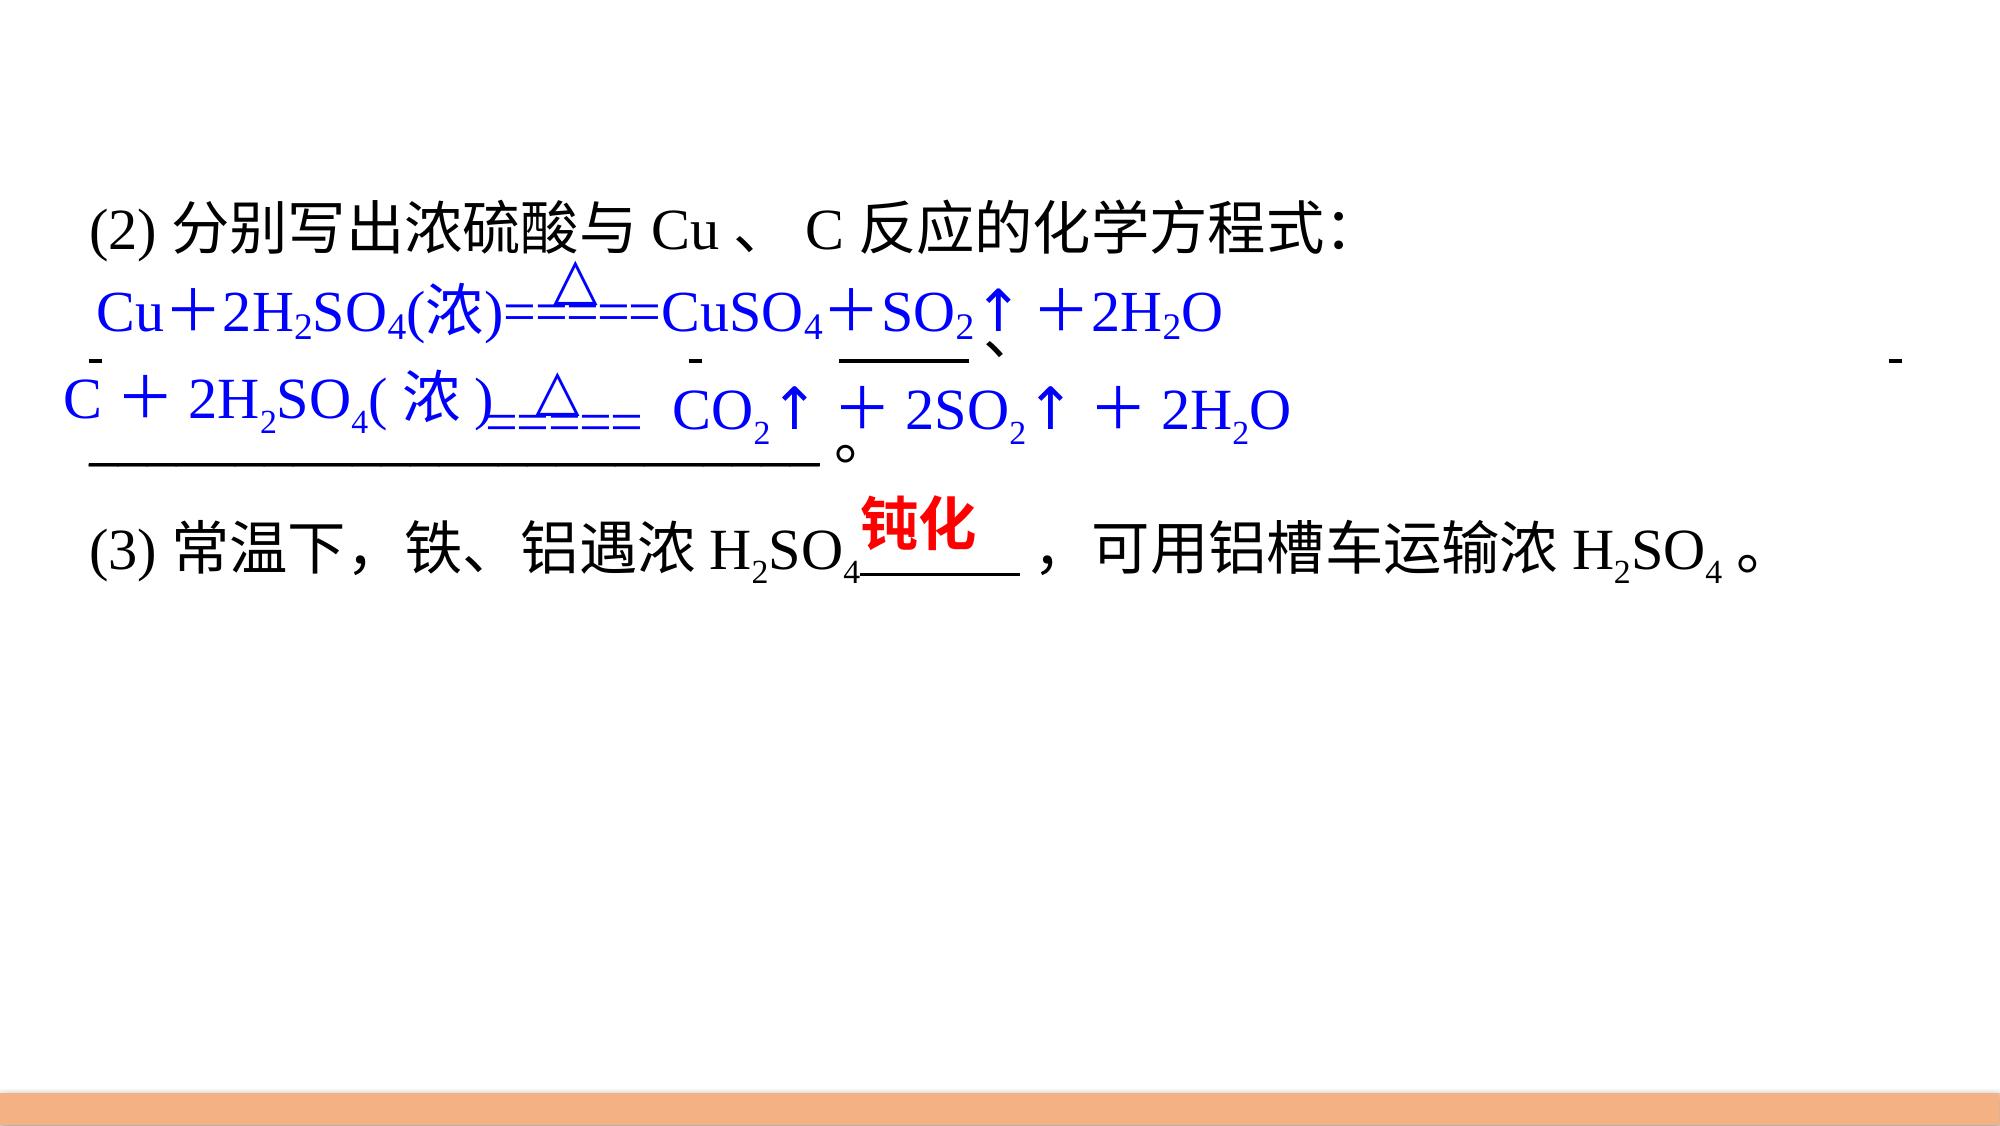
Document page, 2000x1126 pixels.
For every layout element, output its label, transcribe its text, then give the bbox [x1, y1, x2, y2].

text_box 钝化 [845, 479, 992, 565]
text_box CO2↑＋2SO2↑＋2H2O [691, 363, 1307, 459]
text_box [96, 231, 1288, 370]
text_box C＋2H2SO4(浓) [48, 353, 480, 448]
text_box (2)分别写出浓硫酸与Cu、C反应的化学方程式： 、 _________________________。 (3)常温下，铁、铝遇浓H2SO4 ，可用铝槽车运输浓H2SO4。 [74, 149, 1917, 599]
text_box [0, 1092, 2000, 1126]
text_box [485, 338, 686, 475]
